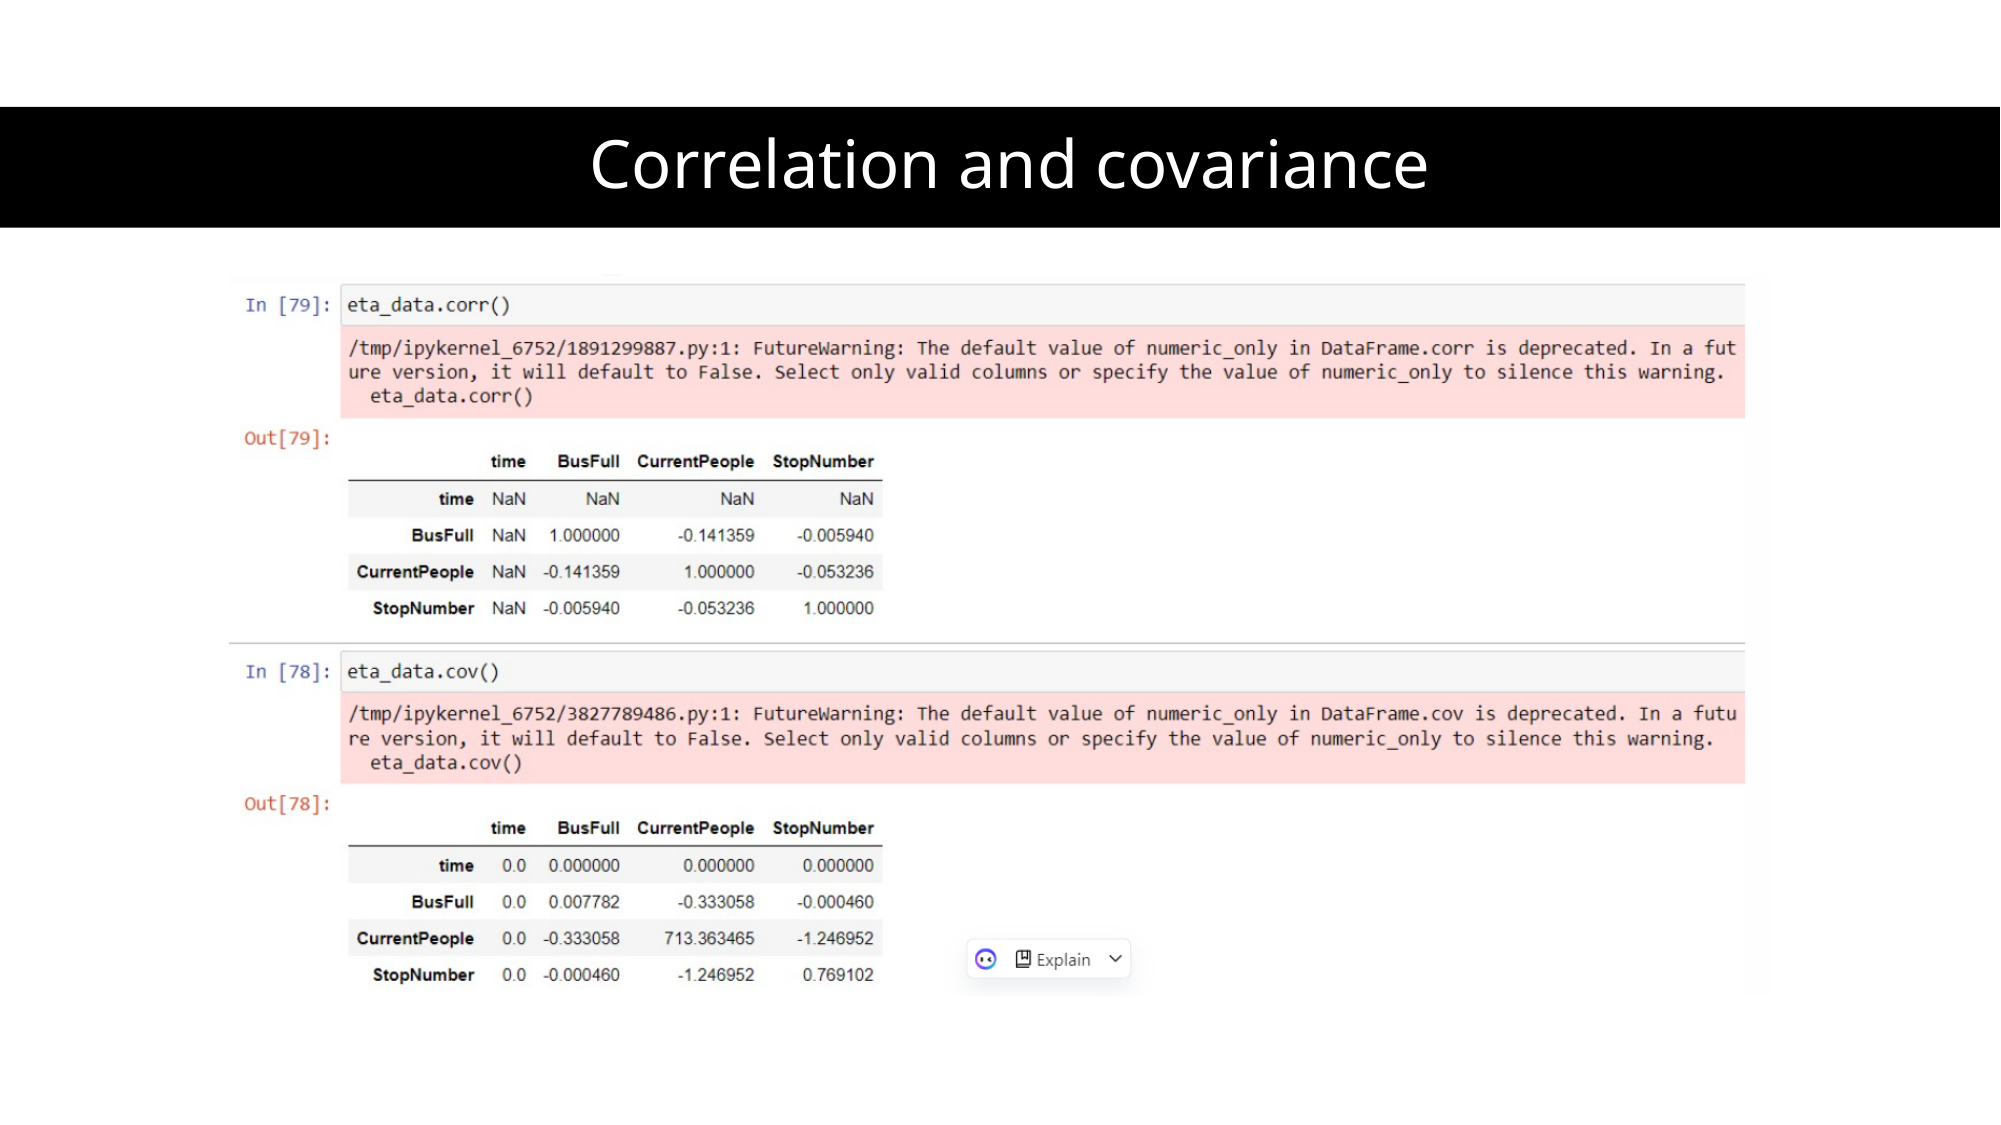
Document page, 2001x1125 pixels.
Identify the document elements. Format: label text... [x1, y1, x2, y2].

text_box [0, 106, 2000, 229]
picture [229, 274, 1771, 996]
title Correlation and covariance [91, 105, 1931, 228]
